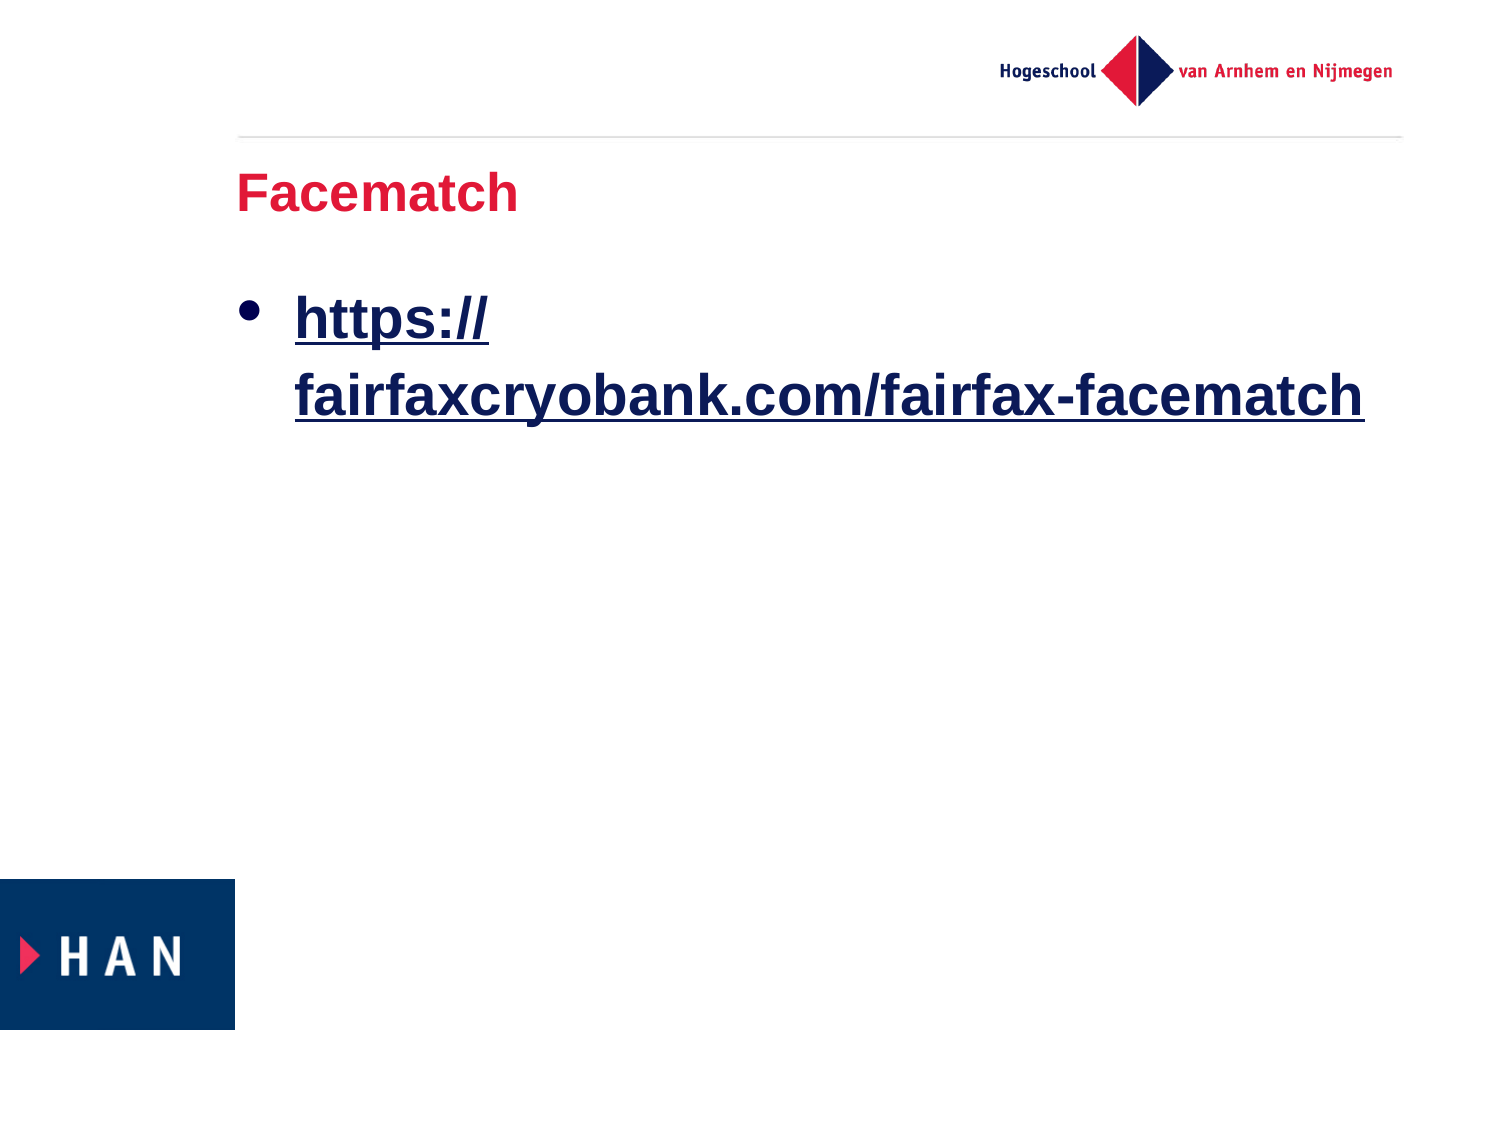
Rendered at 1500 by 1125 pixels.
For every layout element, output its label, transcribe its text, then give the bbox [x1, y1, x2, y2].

list https://fairfaxcryobank.com/fairfax-facematch [236, 265, 1403, 880]
picture [233, 126, 1412, 145]
picture [992, 29, 1406, 113]
picture [0, 879, 235, 1030]
title Facematch [236, 147, 1406, 231]
